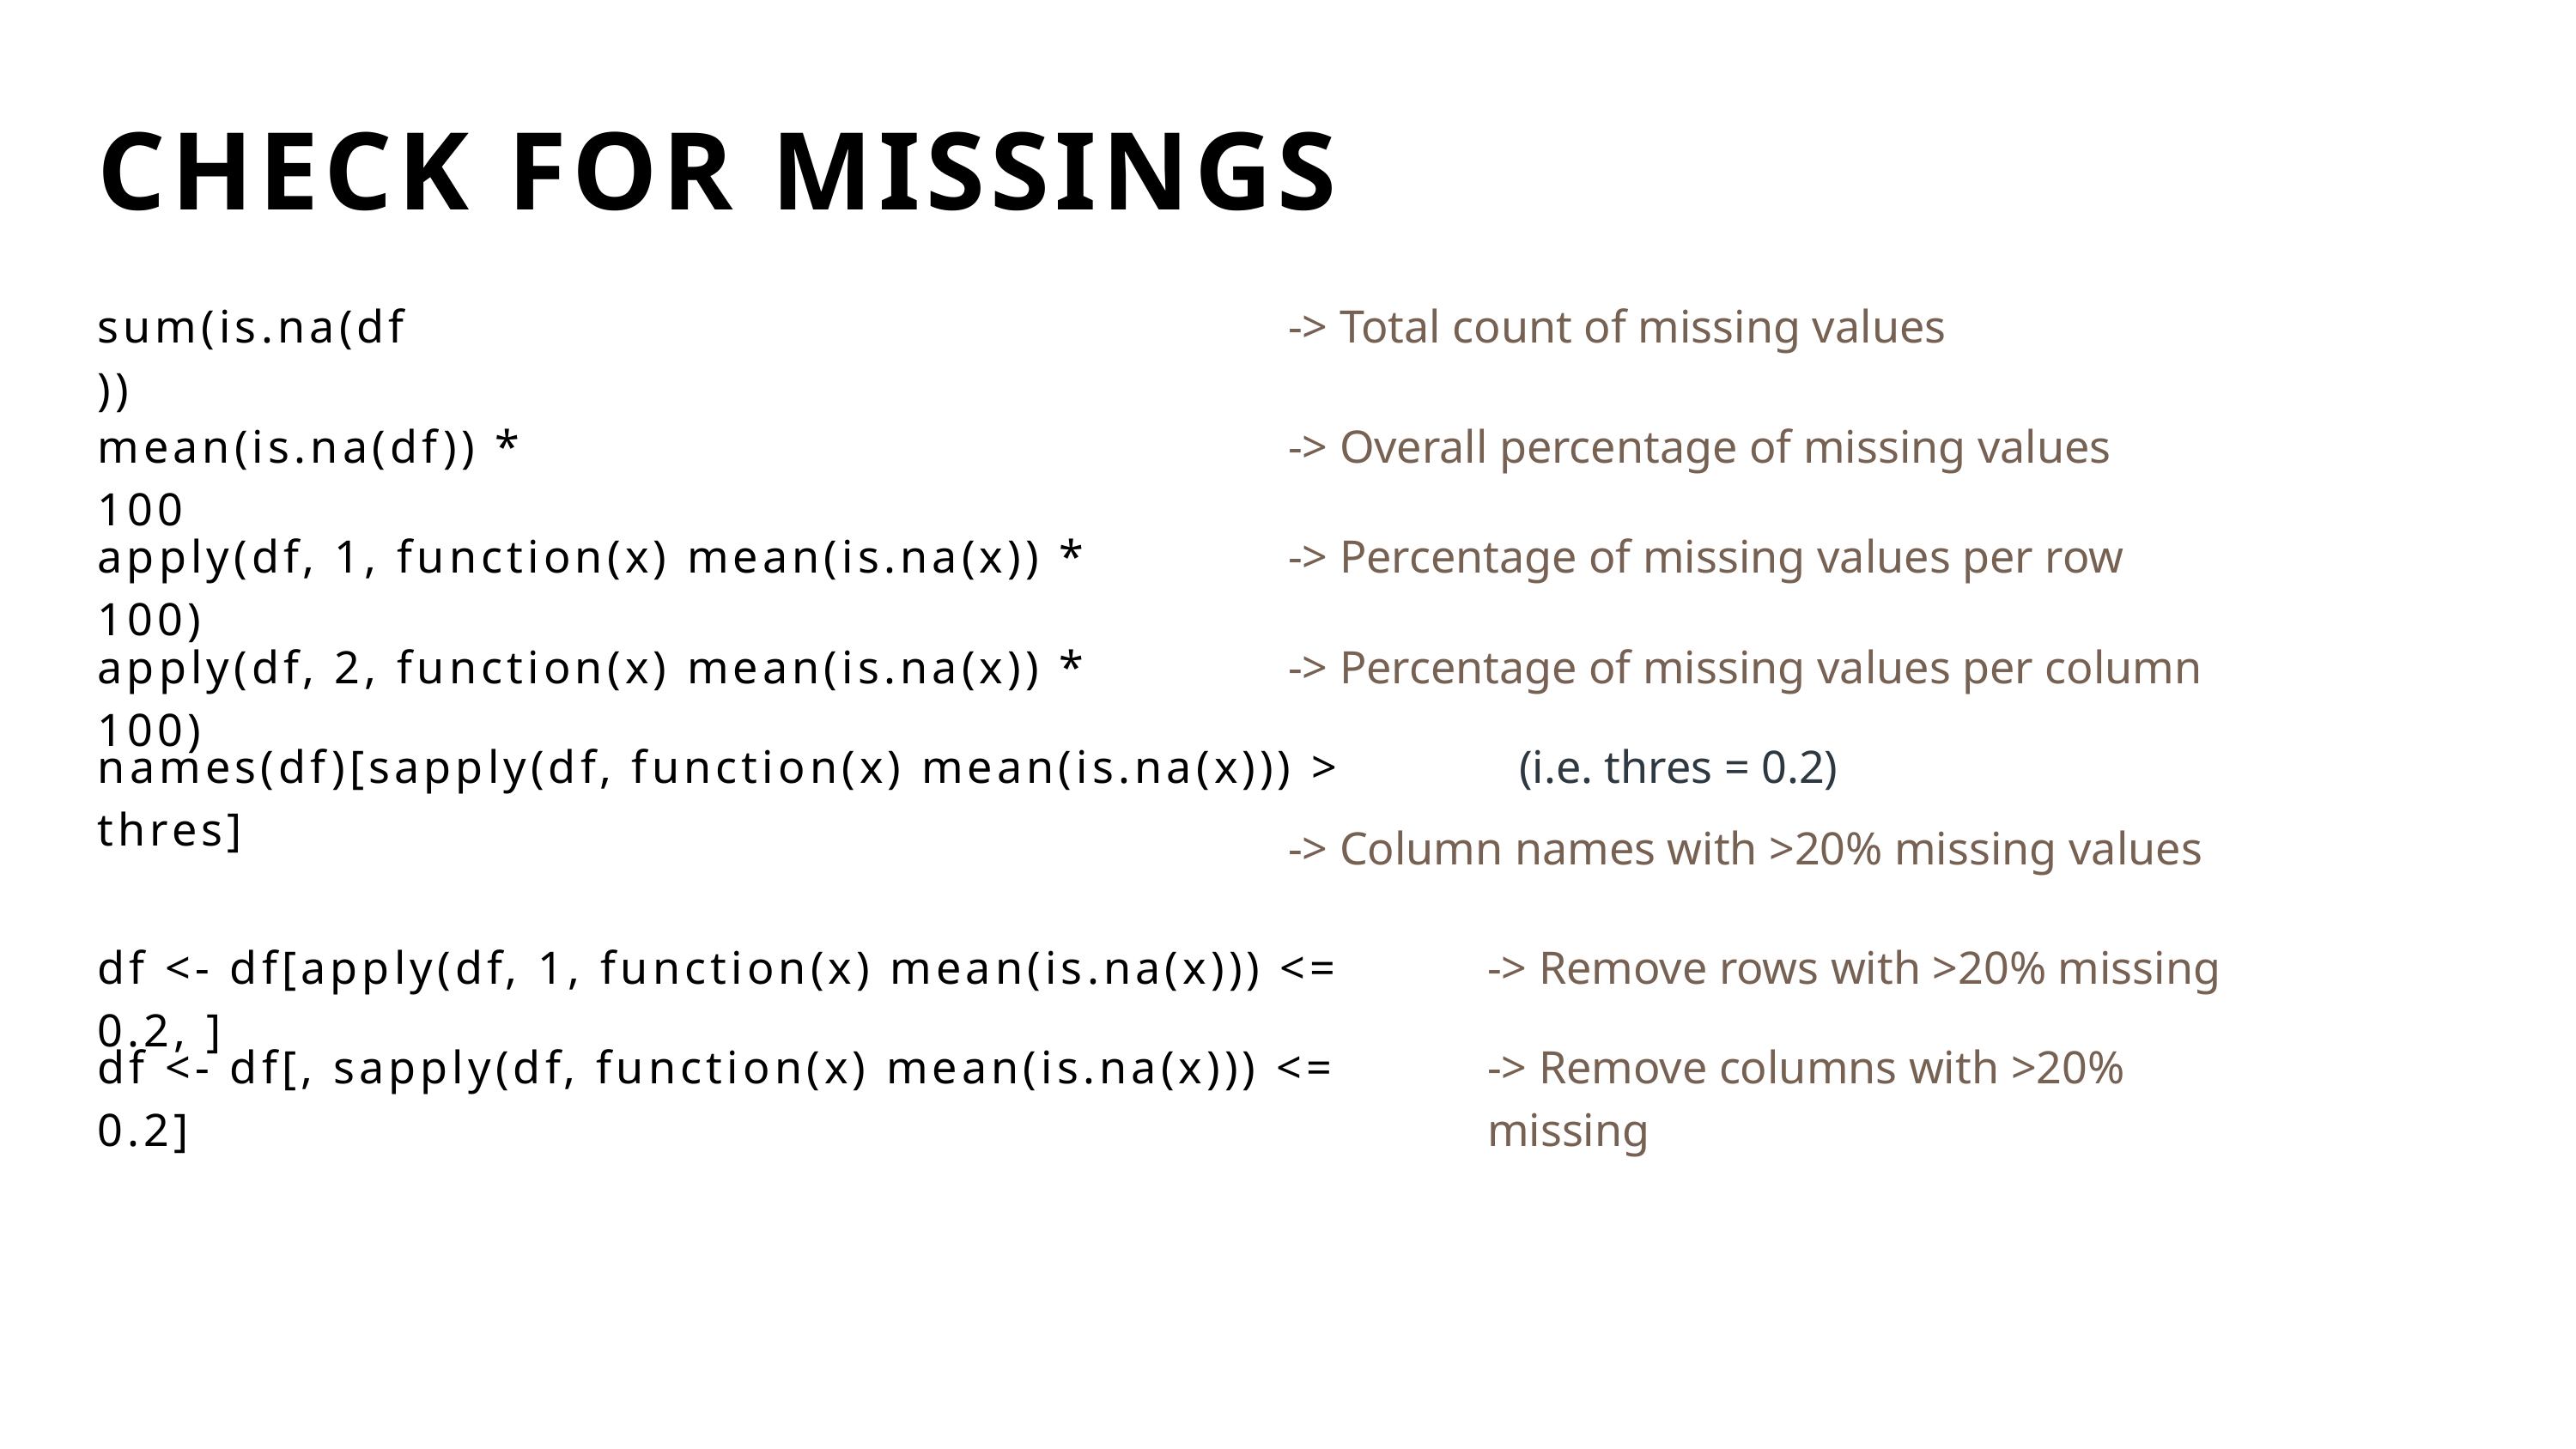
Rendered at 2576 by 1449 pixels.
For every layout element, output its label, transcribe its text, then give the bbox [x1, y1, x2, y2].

text_box apply(df, 2, function(x) mean(is.na(x)) * 100) [97, 630, 1150, 755]
text_box df <- df[apply(df, 1, function(x) mean(is.na(x))) <= 0.2, ] [97, 931, 1421, 1057]
text_box (i.e. thres = 0.2) [1519, 730, 2290, 793]
text_box names(df)[sapply(df, function(x) mean(is.na(x))) > thres] [97, 730, 1452, 855]
text_box df <- df[, sapply(df, function(x) mean(is.na(x))) <= 0.2] [97, 1030, 1384, 1156]
text_box -> Percentage of missing values per column [1288, 630, 2458, 693]
text_box -> Remove columns with >20% missing [1487, 1030, 2258, 1156]
text_box -> Remove rows with >20% missing [1487, 931, 2258, 994]
text_box mean(is.na(df)) * 100 [97, 409, 595, 519]
text_box -> Overall percentage of missing values [1288, 409, 2324, 472]
text_box -> Column names with >20% missing values [1288, 810, 2402, 874]
text_box apply(df, 1, function(x) mean(is.na(x)) * 100) [97, 519, 1150, 630]
text_box -> Percentage of missing values per row [1288, 519, 2458, 583]
text_box sum(is.na(df)) [97, 288, 418, 409]
text_box -> Total count of missing values [1288, 288, 2324, 352]
text_box CHECK FOR MISSINGS [97, 81, 1860, 232]
